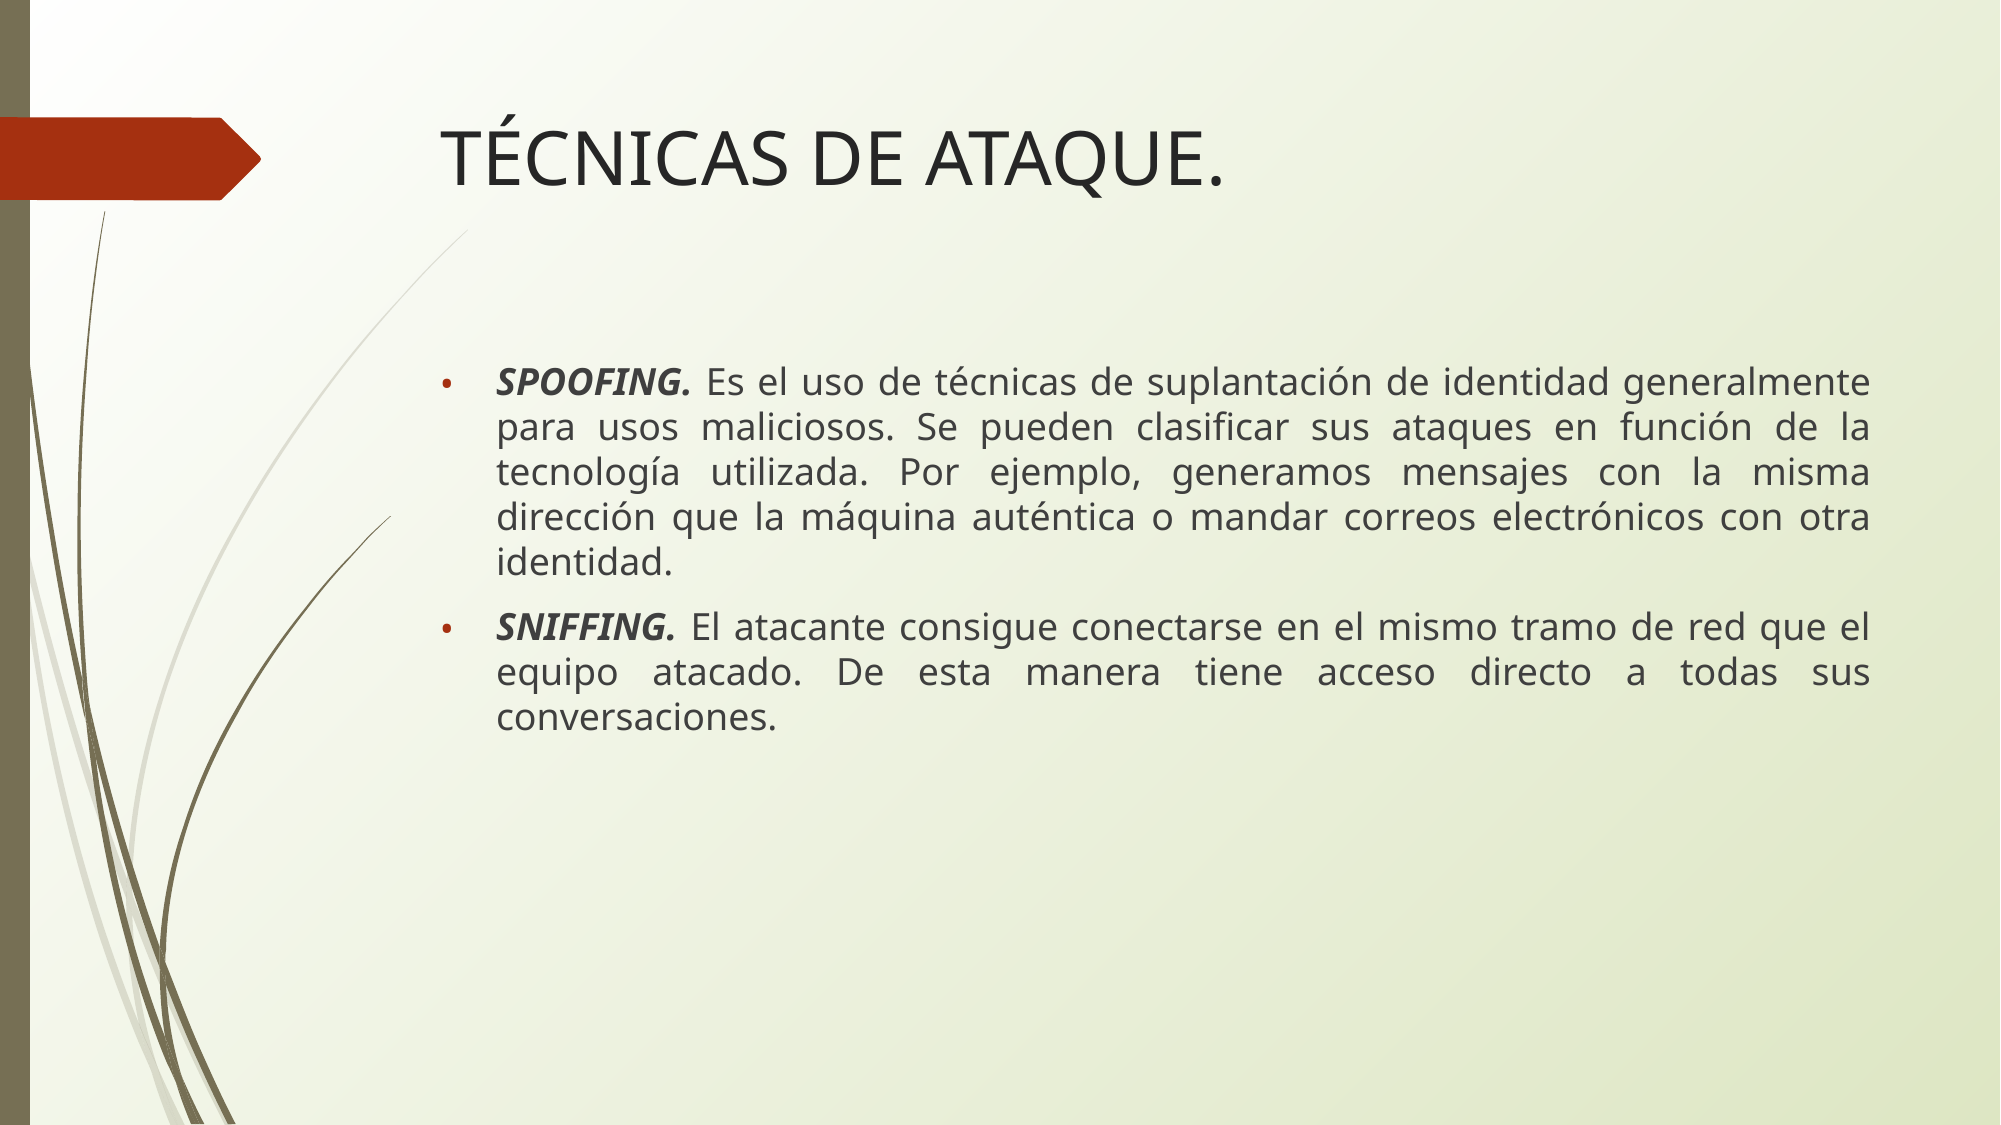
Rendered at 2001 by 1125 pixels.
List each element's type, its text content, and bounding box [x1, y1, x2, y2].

list SPOOFING. Es el uso de técnicas de suplantación de identidad generalmente para usos maliciosos. Se pueden clasificar sus ataques en función de la tecnología utilizada. Por ejemplo, generamos mensajes con la misma dirección que la máquina auténtica o mandar correos electrónicos con otra identidad. SNIFFING. El atacante consigue conectarse en el mismo tramo de red que el equipo atacado. De esta manera tiene acceso directo a todas sus conversaciones. [424, 350, 1888, 970]
title TÉCNICAS DE ATAQUE. [425, 102, 1888, 313]
